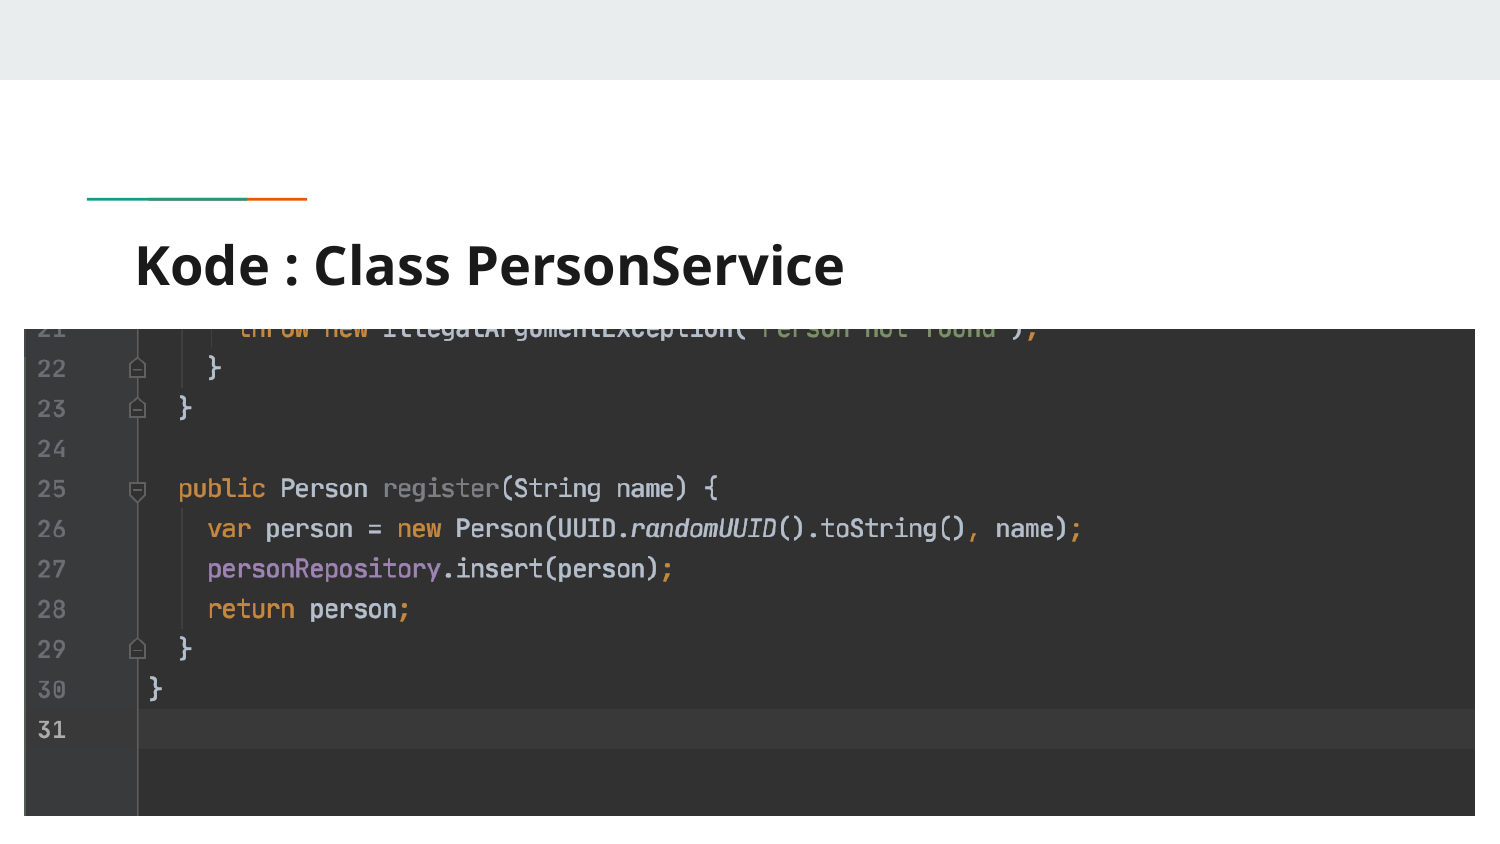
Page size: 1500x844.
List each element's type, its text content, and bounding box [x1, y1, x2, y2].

picture [24, 328, 1476, 817]
title Kode : Class PersonService [119, 216, 1381, 305]
